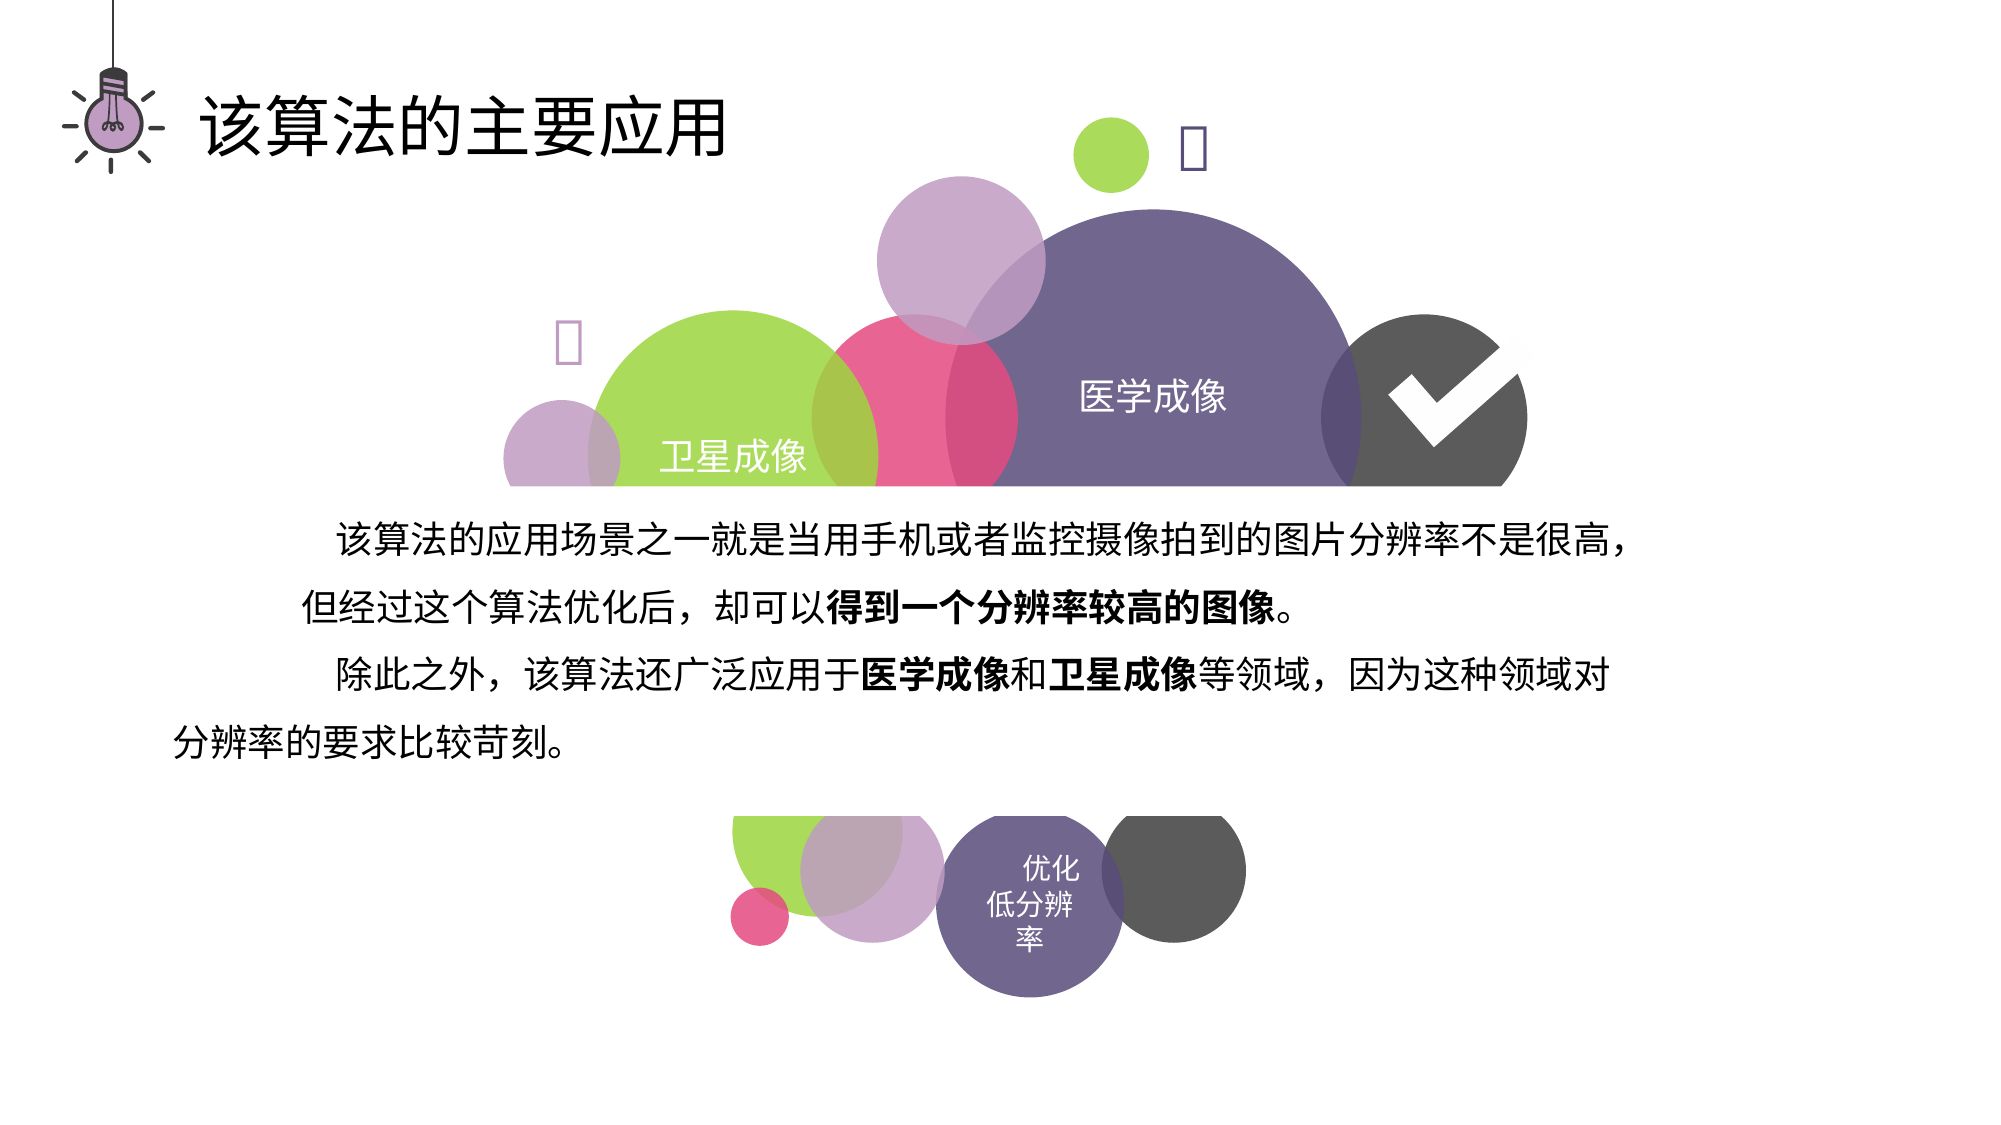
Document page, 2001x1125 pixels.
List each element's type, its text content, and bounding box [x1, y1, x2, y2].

text_box 该算法的应用场景之一就是当用手机或者监控摄像拍到的图片分辨率不是很高， 但经过这个算法优化后，却可以得到一个分辨率较高的图像。 除此之外，该算法还广泛应用于医学成像和卫星成像等领域，因为这种领域对 分辨率的要求比较苛刻。 [0, 485, 1987, 817]
text_box [1399, 345, 1526, 427]
text_box [731, 817, 821, 918]
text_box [61, 0, 166, 175]
text_box [1072, 116, 1151, 194]
text_box  [535, 295, 603, 386]
text_box  [1160, 102, 1228, 192]
text_box [835, 315, 1019, 485]
text_box [875, 175, 1047, 347]
text_box 优化低分辨率 [935, 817, 1126, 999]
text_box [502, 399, 622, 485]
text_box 卫星成像 [594, 309, 880, 485]
text_box [799, 817, 946, 944]
text_box 该算法的主要应用 [182, 77, 784, 173]
text_box [1105, 817, 1248, 944]
text_box [729, 886, 790, 947]
text_box [1350, 313, 1529, 485]
text_box 医学成像 [988, 208, 1363, 485]
